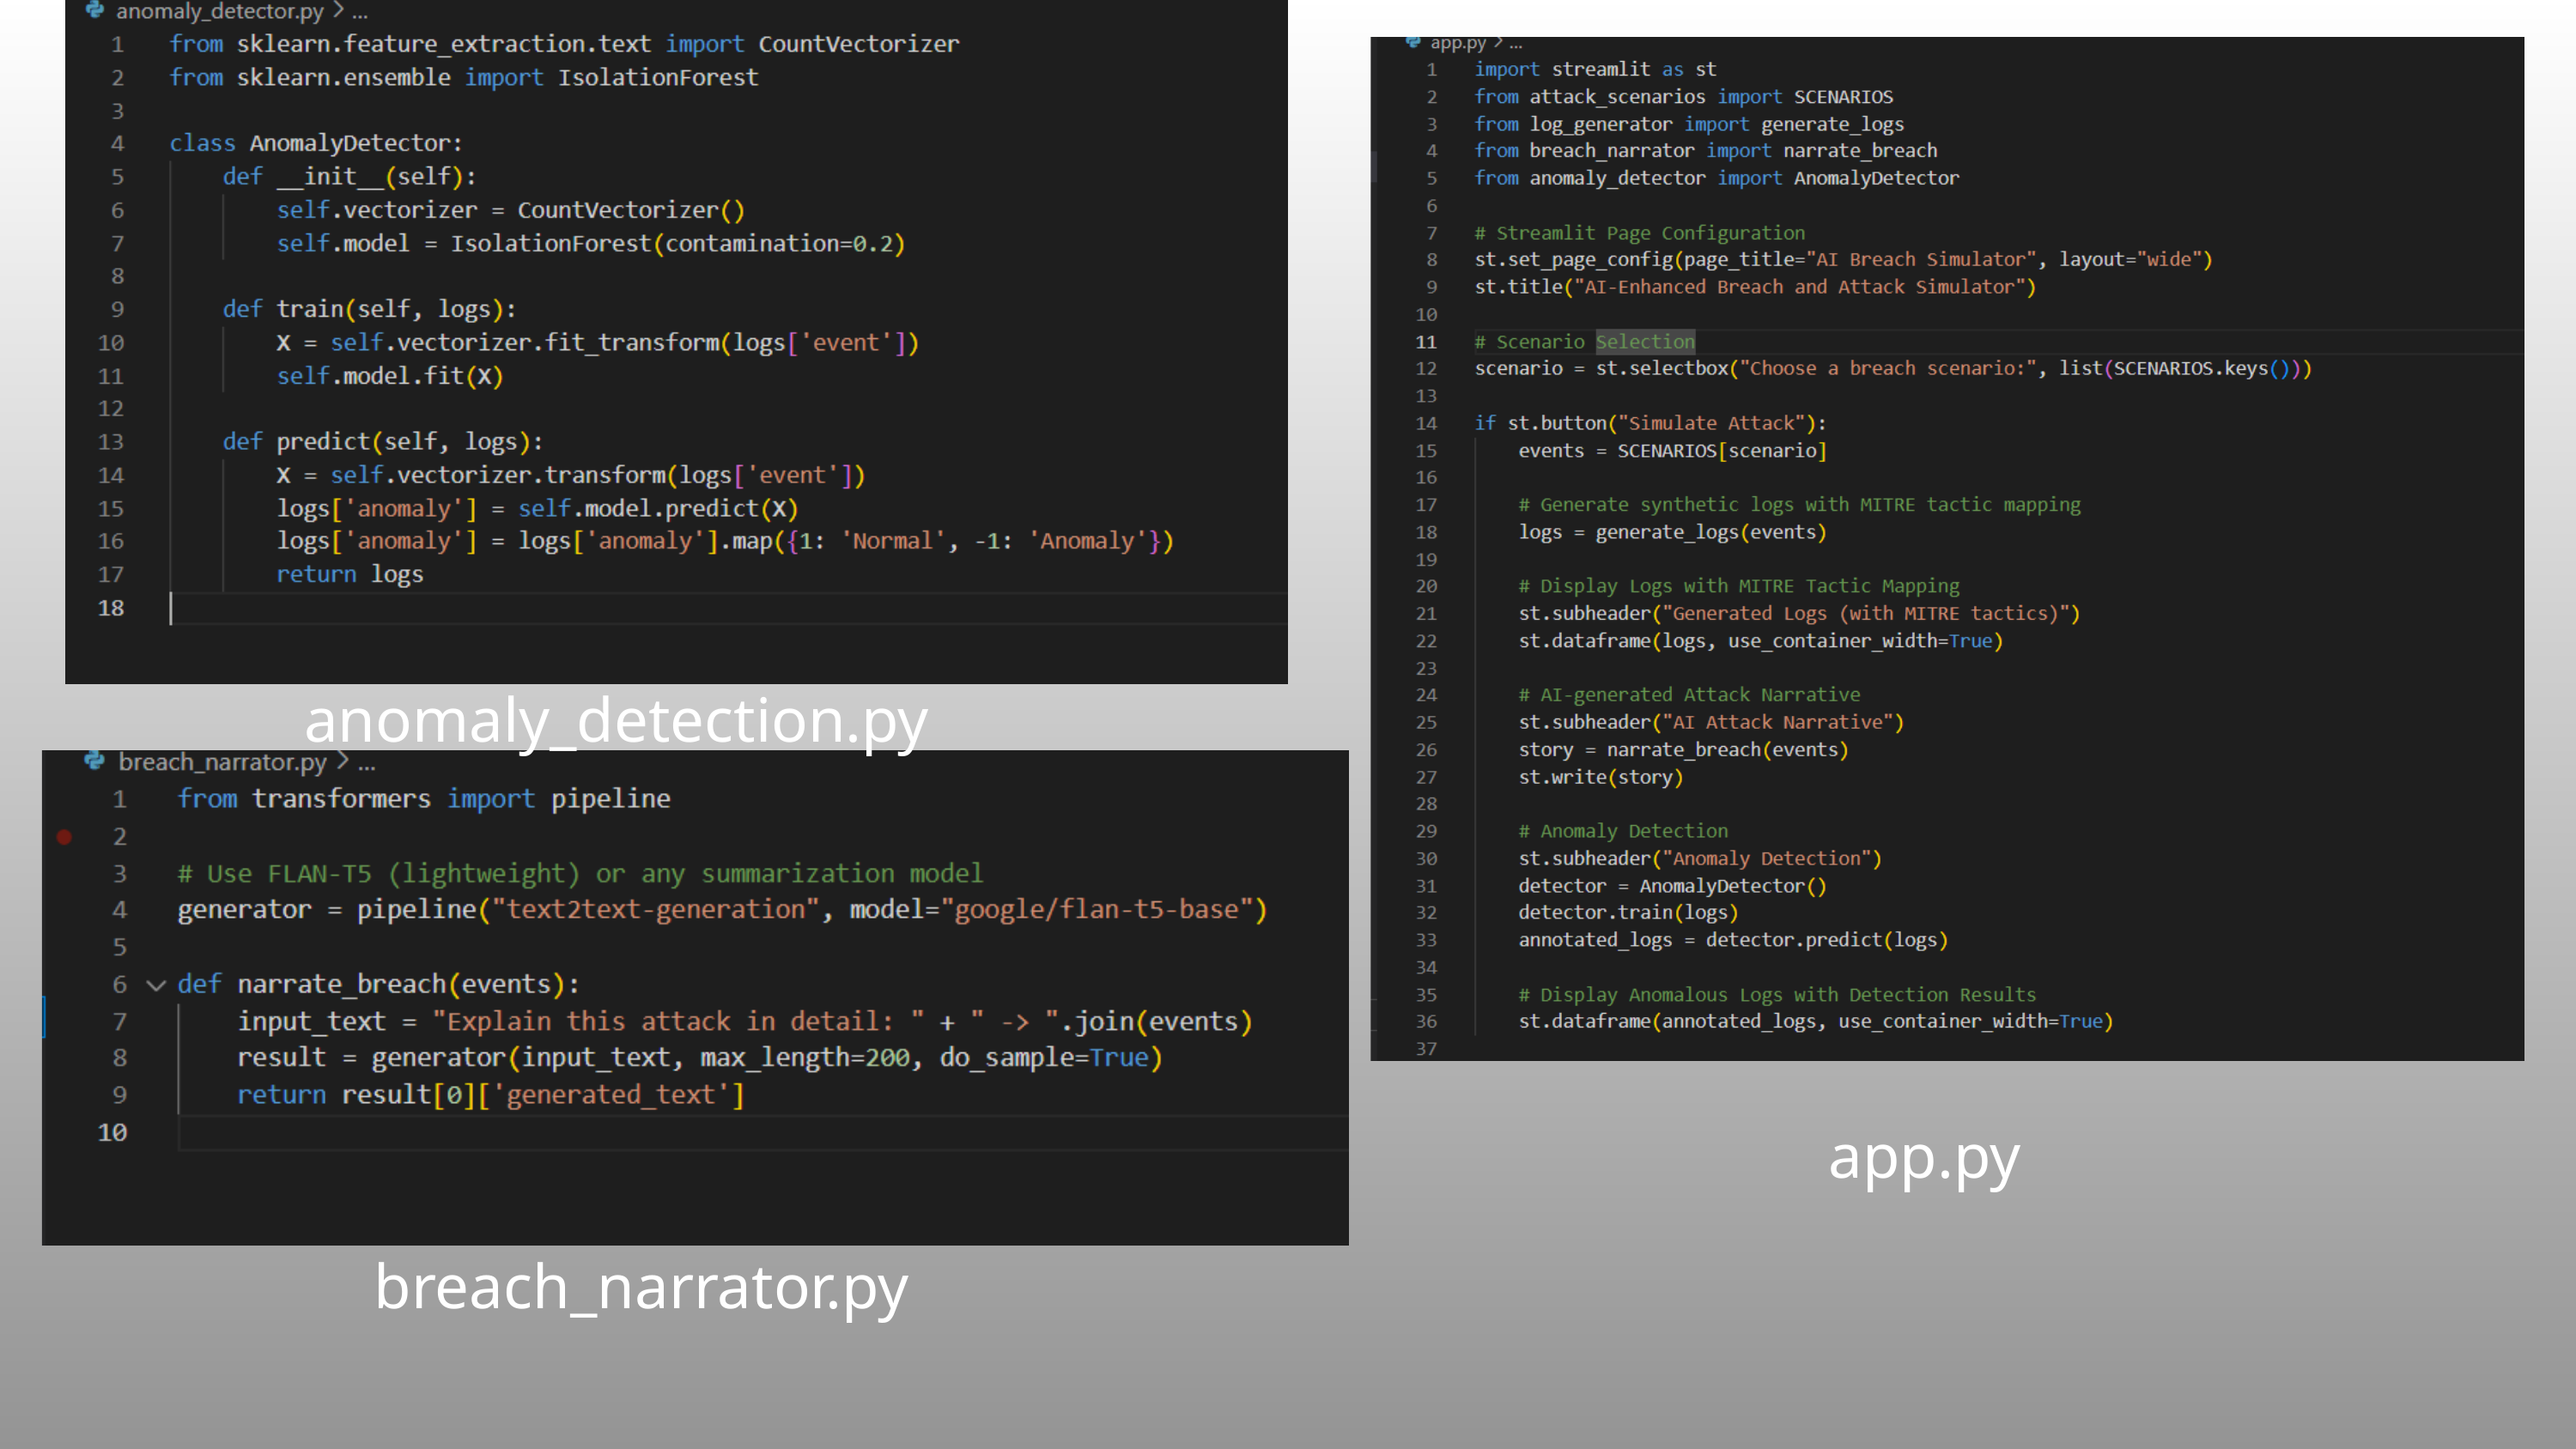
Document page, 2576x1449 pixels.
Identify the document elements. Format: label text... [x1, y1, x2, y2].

text_box breach_narrator.py [320, 1235, 963, 1321]
text_box anomaly_detection.py [295, 669, 939, 755]
text_box [41, 750, 1349, 1246]
text_box app.py [1603, 1105, 2246, 1191]
text_box [65, 0, 1288, 684]
text_box [1370, 37, 2524, 1061]
